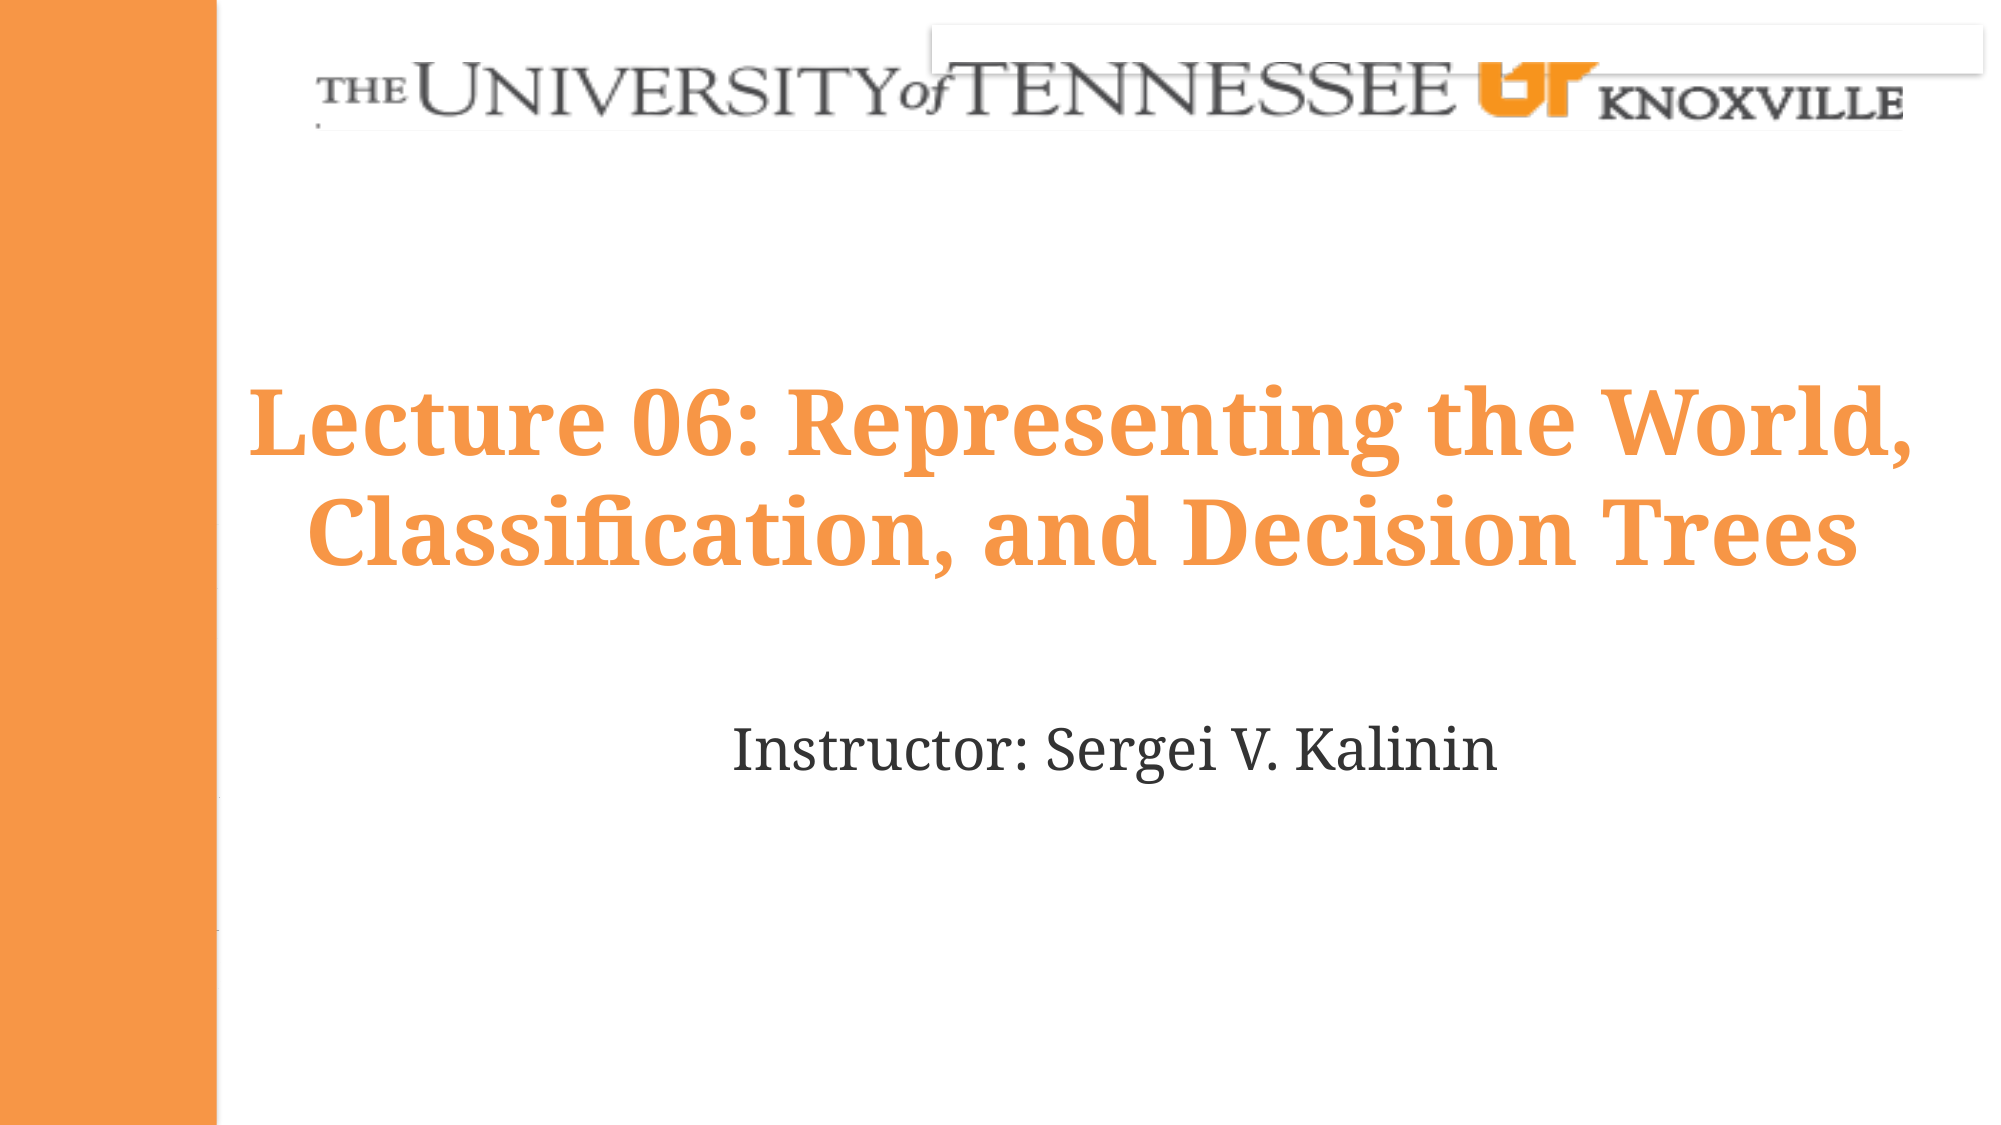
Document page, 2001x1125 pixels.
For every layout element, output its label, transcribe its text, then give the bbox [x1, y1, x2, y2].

subtitle Instructor: Sergei V. Kalinin [318, 704, 1914, 882]
title Lecture 06: Representing the World, Classification, and Decision Trees [179, 353, 1988, 595]
